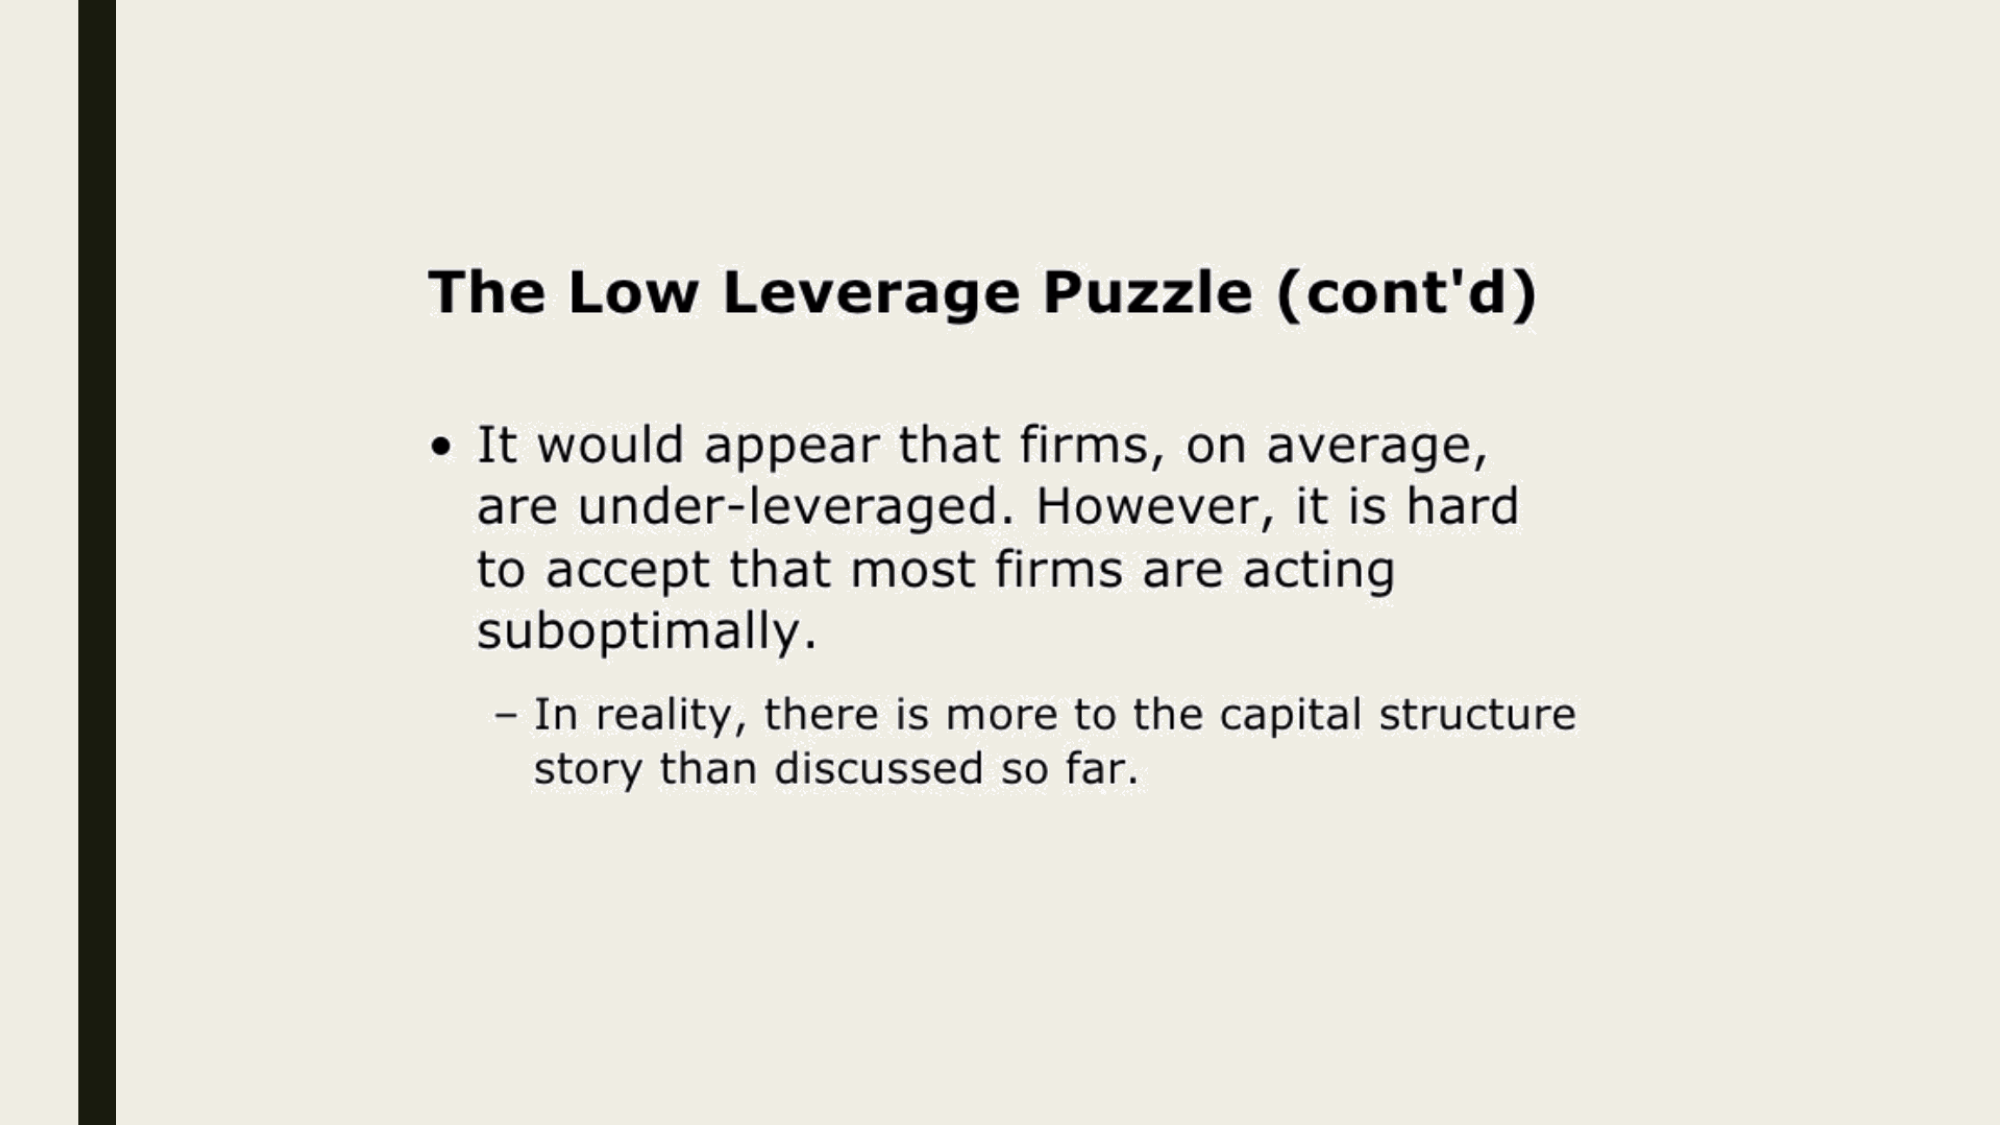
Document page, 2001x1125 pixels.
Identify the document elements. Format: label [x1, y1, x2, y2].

picture [385, 214, 1615, 909]
